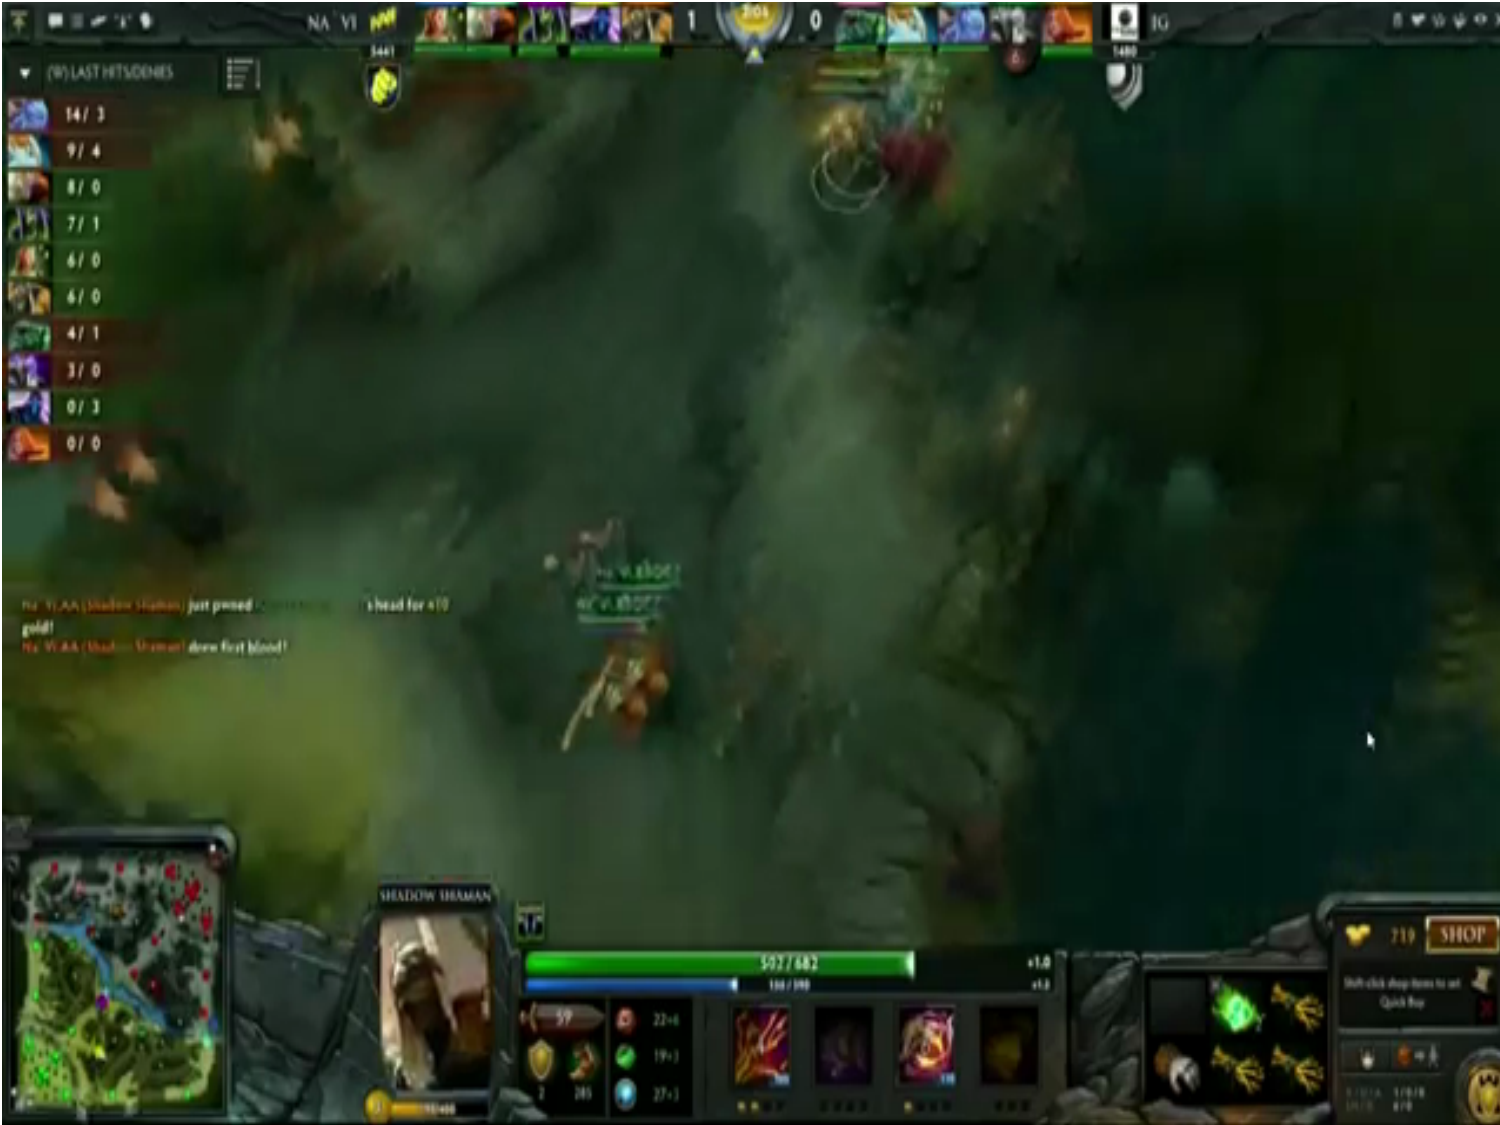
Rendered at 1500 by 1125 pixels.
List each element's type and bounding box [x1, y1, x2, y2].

list [1, 1, 1500, 1125]
